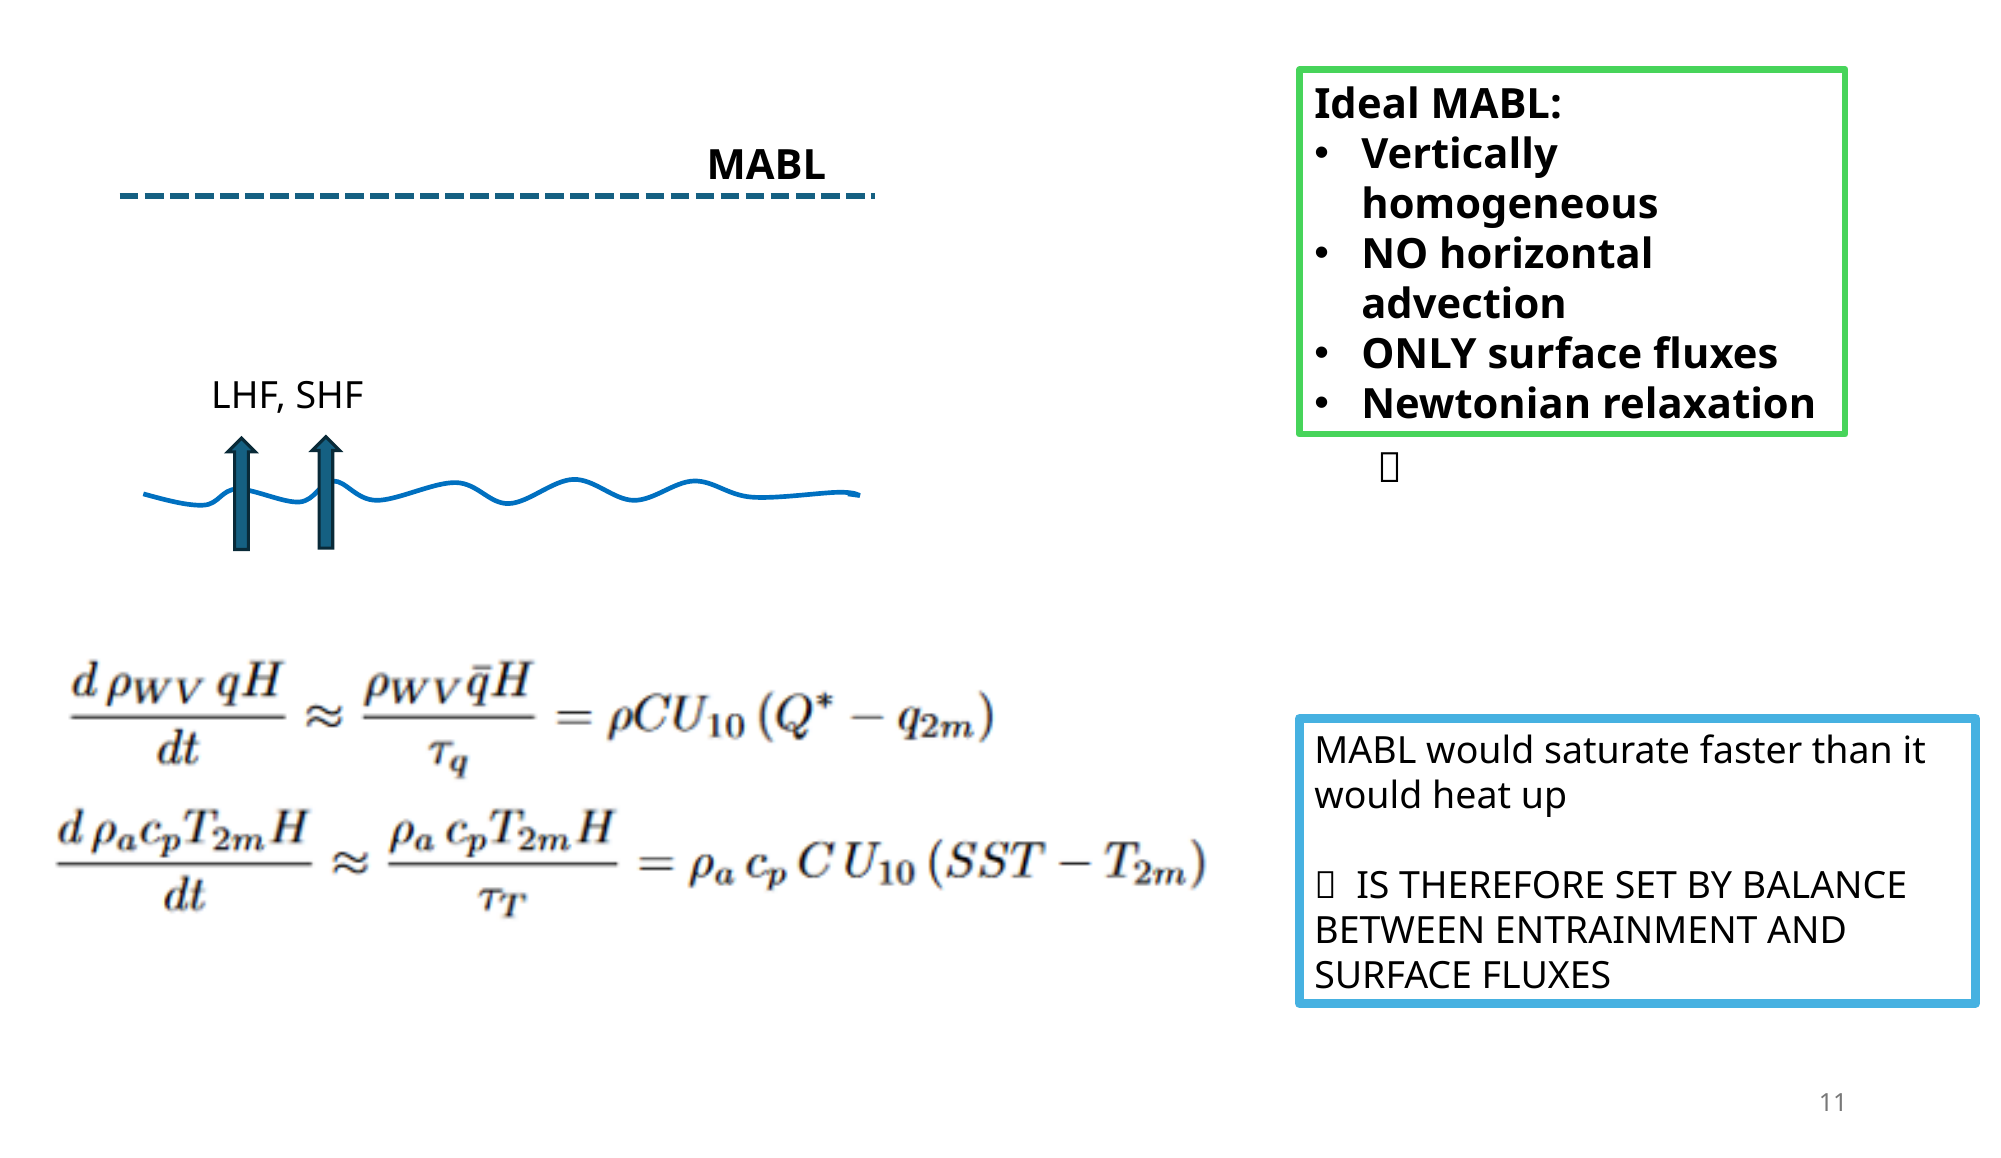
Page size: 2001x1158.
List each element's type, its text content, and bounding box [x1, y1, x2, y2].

picture [30, 647, 1218, 933]
slide_number 11 [1412, 1072, 1863, 1135]
text_box Ideal MABL: Vertically homogeneous NO horizontal advection ONLY surface fluxes Newtonian relaxation [1299, 69, 1846, 435]
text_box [119, 130, 876, 550]
